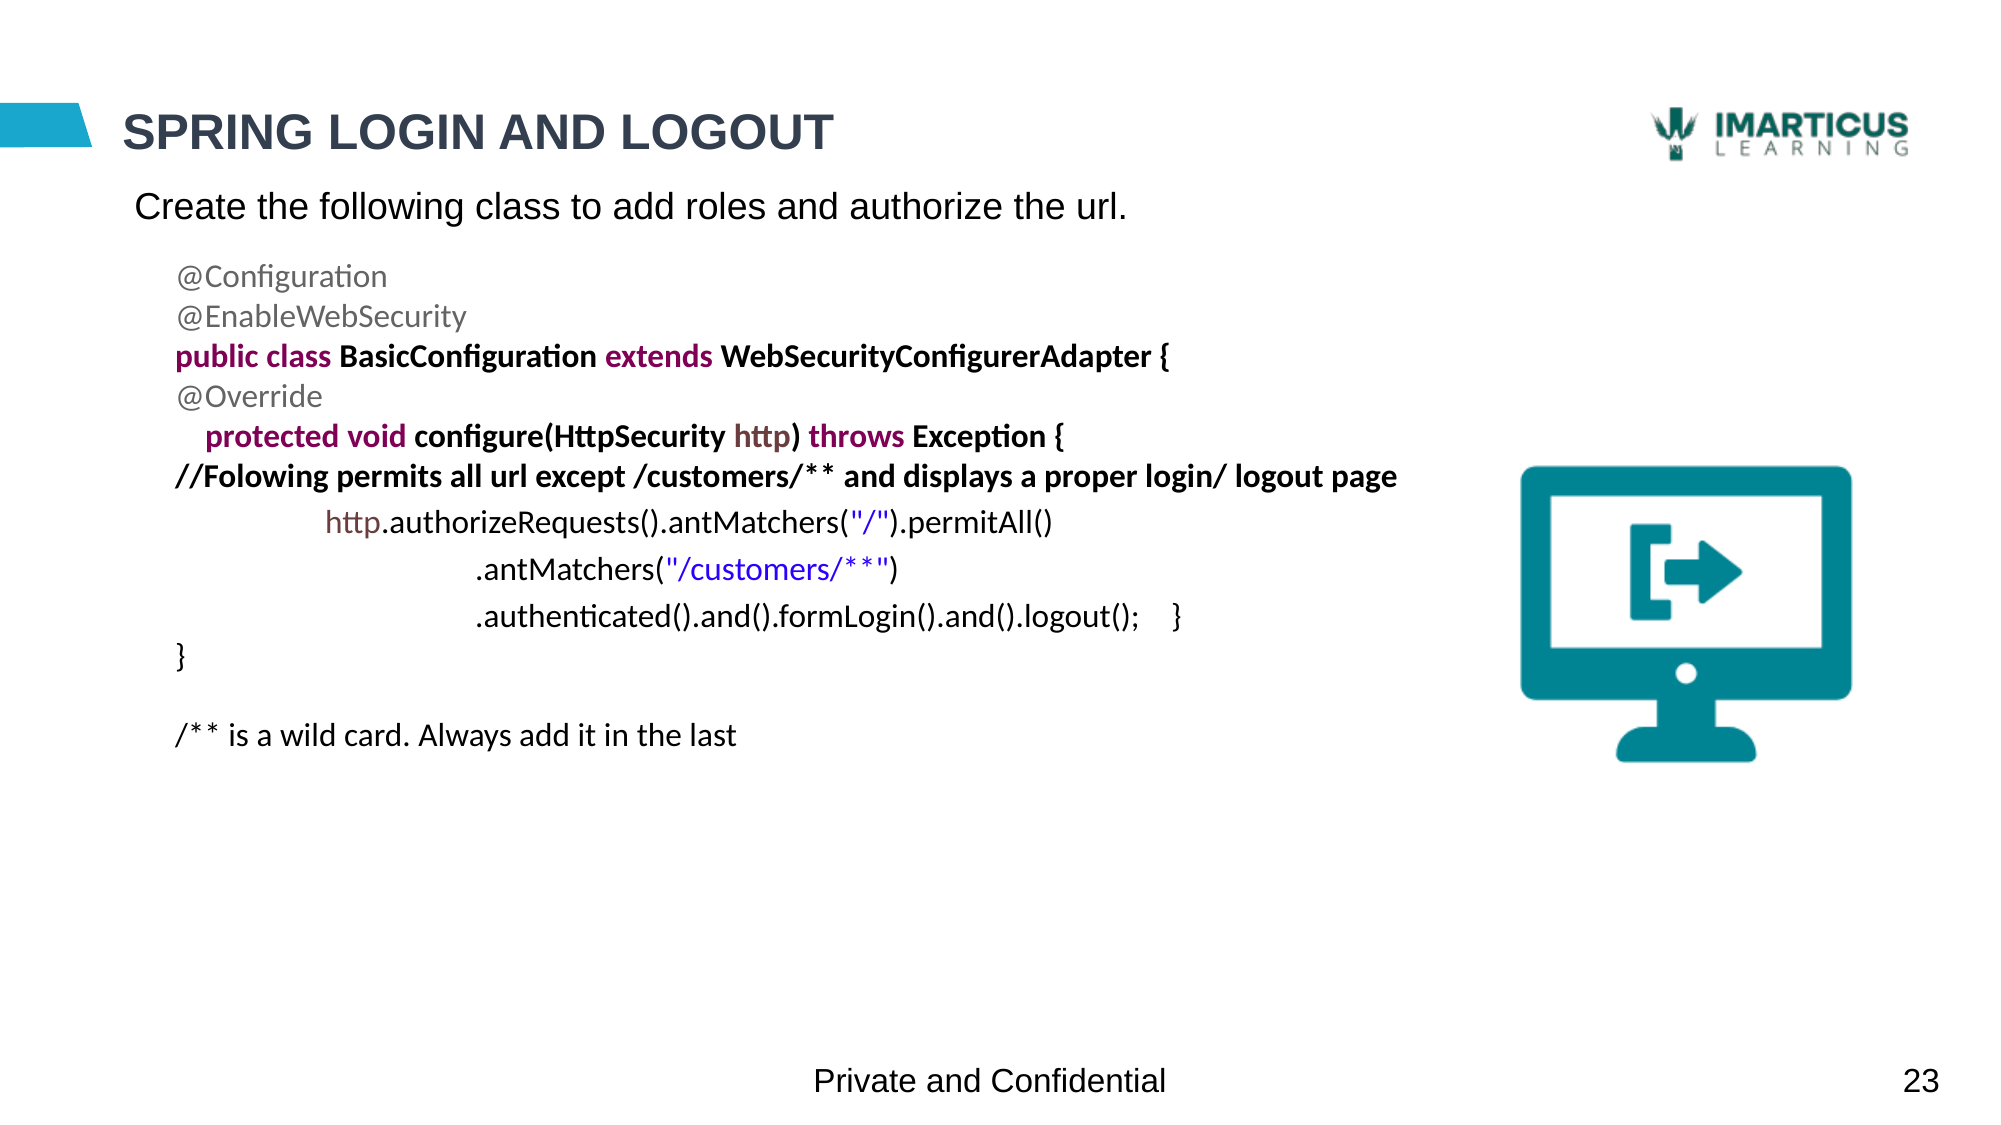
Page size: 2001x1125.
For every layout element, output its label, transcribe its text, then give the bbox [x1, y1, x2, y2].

picture [1497, 447, 1875, 771]
text_box @Configuration @EnableWebSecurity public class BasicConfiguration extends WebSecurityConfigurerAdapter { @Override protected void configure(HttpSecurity http) throws Exception { //Folowing permits all url except /customers/** and displays a proper login/ logout page http.authorizeRequests().antMatchers("/").permitAll() .antMatchers("/customers/**") .authenticated().and().formLogin().and().logout(); } } /** is a wild card. Always add it in the last [160, 247, 1461, 761]
text_box Create the following class to add roles and authorize the url. [119, 179, 1436, 242]
text_box [107, 186, 1540, 1125]
title SPRING LOGIN AND LOGOUT [107, 81, 1833, 187]
picture [1833, 84, 1955, 185]
